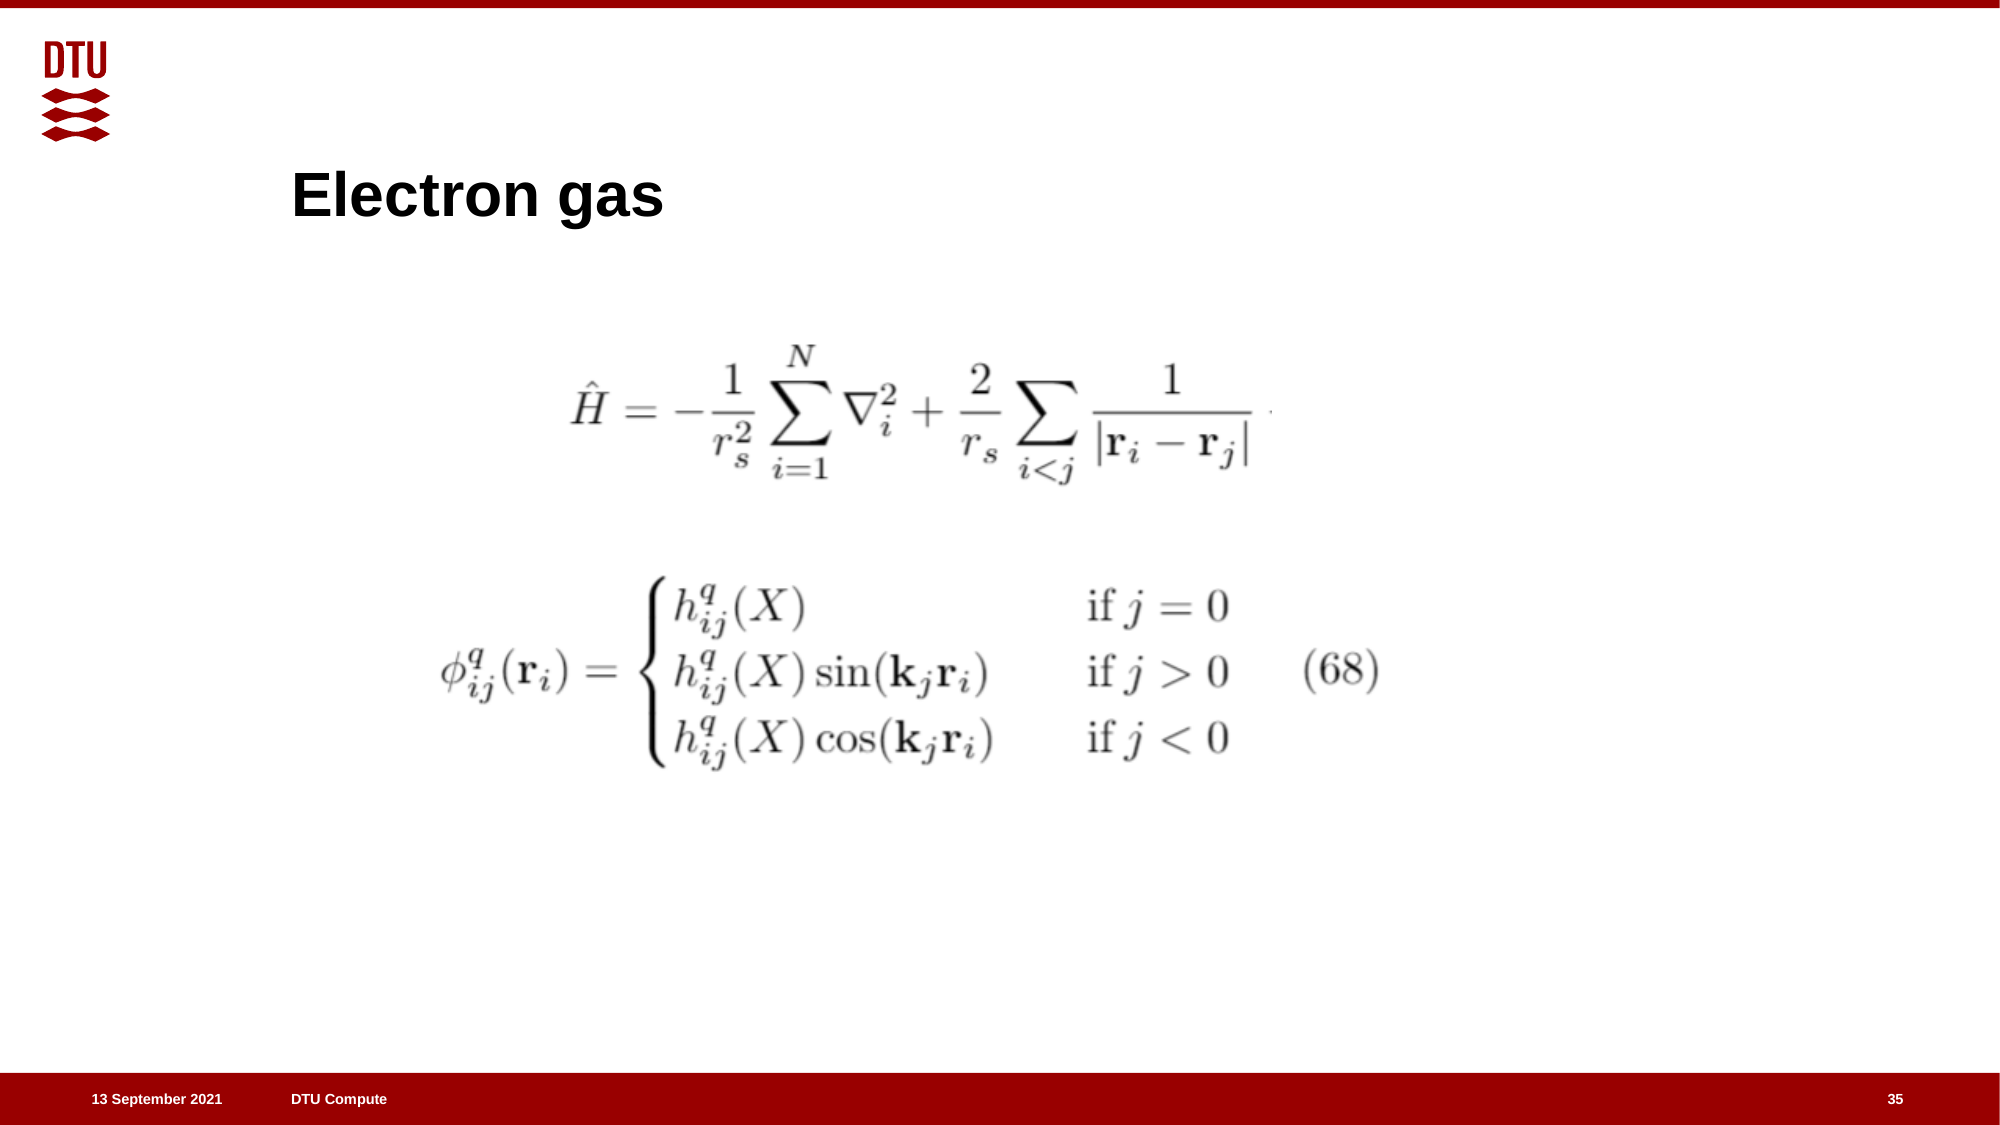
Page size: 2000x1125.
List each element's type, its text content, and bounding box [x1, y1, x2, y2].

picture [373, 514, 1406, 797]
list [527, 325, 1272, 488]
slide_number 35 [1887, 1073, 1959, 1125]
title Electron gas [291, 69, 1819, 230]
